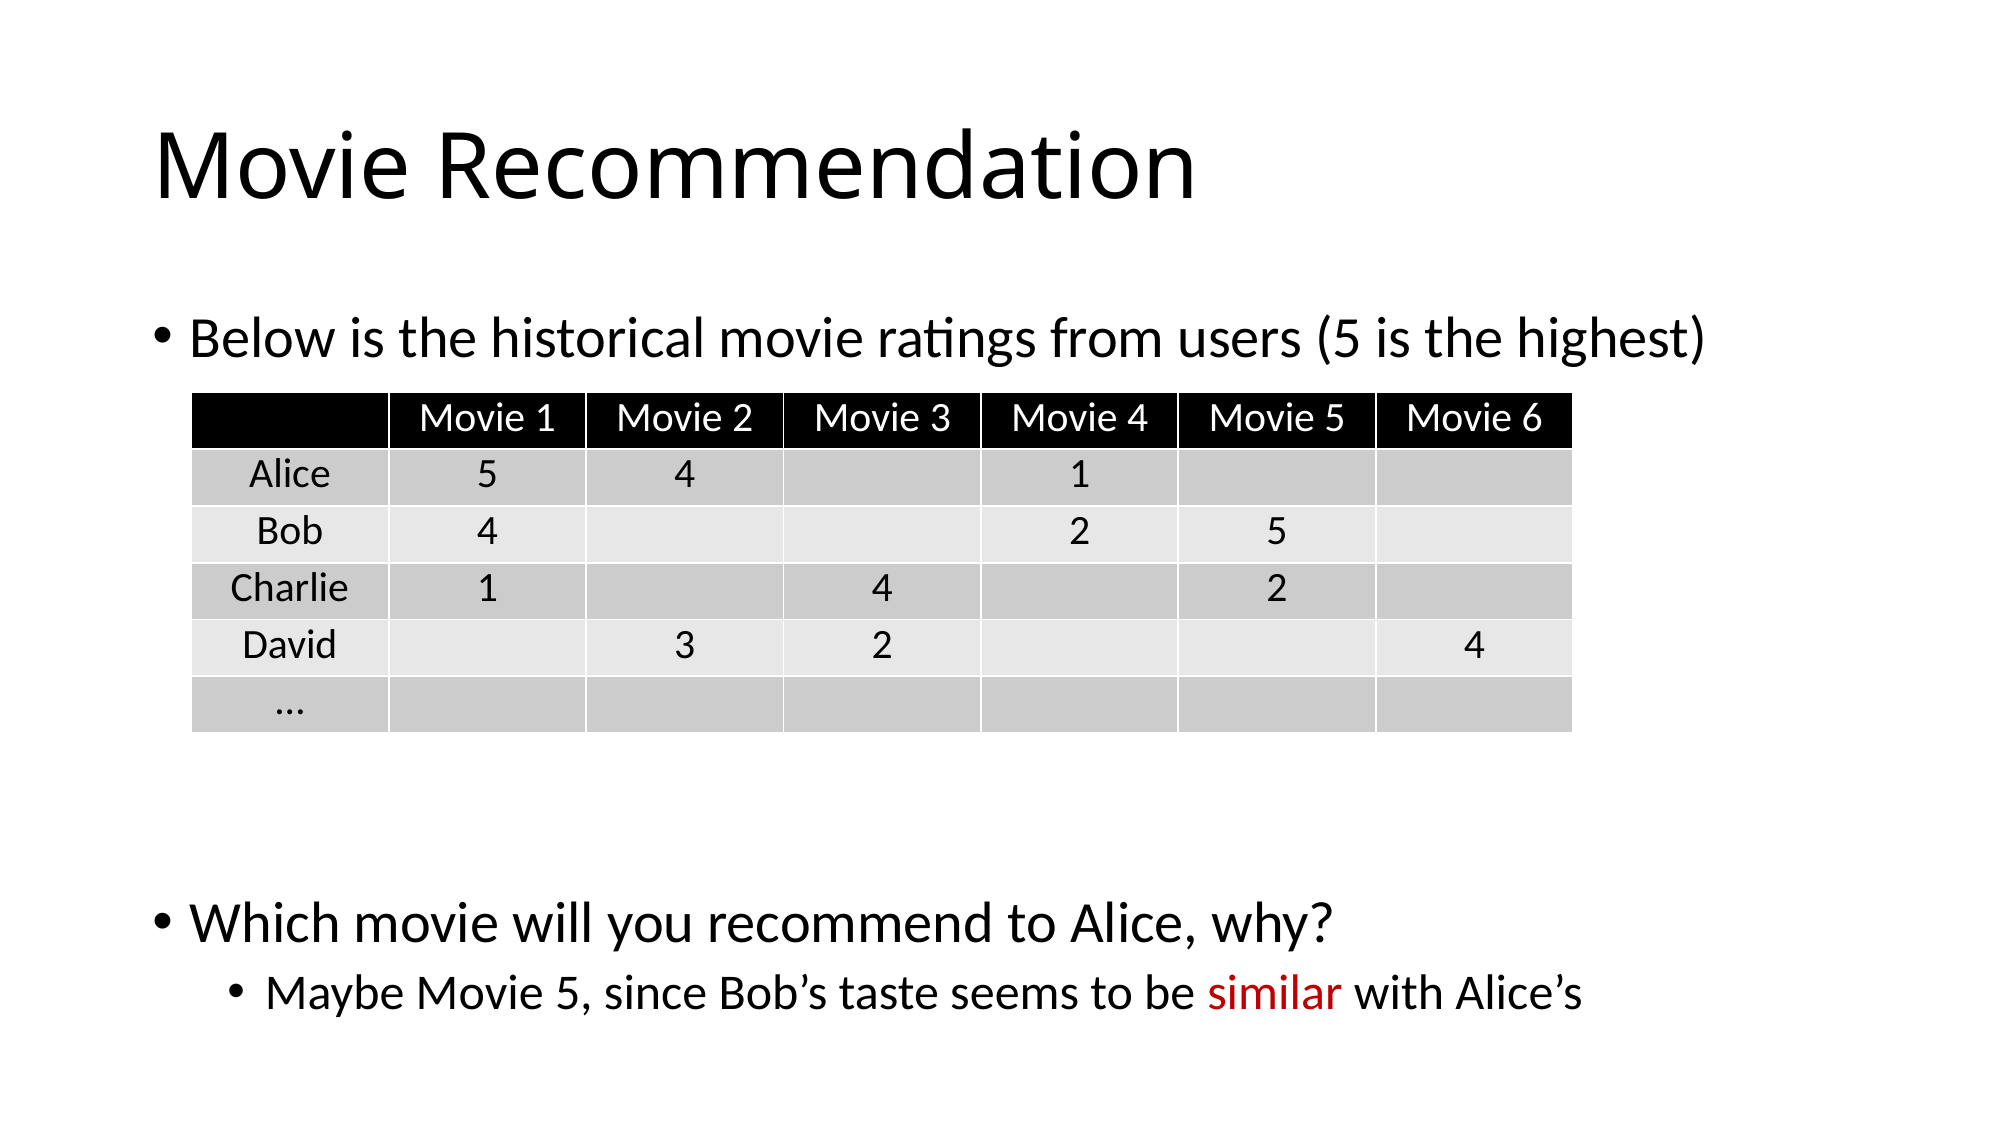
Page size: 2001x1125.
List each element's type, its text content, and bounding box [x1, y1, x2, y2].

table_cell [1377, 507, 1572, 562]
table_header Movie 5 [1179, 393, 1375, 448]
table_header Movie 3 [784, 393, 980, 448]
table_cell … [192, 677, 388, 732]
table_cell [982, 620, 1177, 675]
table_cell [587, 507, 783, 562]
table_header Movie 1 [390, 393, 585, 448]
table_cell [1377, 564, 1572, 619]
table_header [192, 393, 388, 448]
table_cell [784, 677, 980, 732]
table_header Movie 6 [1377, 393, 1572, 448]
title Movie Recommendation [137, 59, 1863, 278]
table_cell [1377, 450, 1572, 505]
table_header Movie 2 [587, 393, 783, 448]
table_cell 4 [587, 450, 783, 505]
table_cell 4 [784, 564, 980, 619]
table_cell 2 [784, 620, 980, 675]
table_cell [390, 620, 585, 675]
table_header Movie 4 [982, 393, 1177, 448]
table_cell [1179, 450, 1375, 505]
table_cell 4 [1377, 620, 1572, 675]
table_cell Alice [192, 450, 388, 505]
table_cell 5 [390, 450, 585, 505]
table_cell [587, 677, 783, 732]
table_cell [982, 677, 1177, 732]
table_cell [1179, 677, 1375, 732]
table_cell [587, 564, 783, 619]
table_cell [784, 450, 980, 505]
table_cell 1 [390, 564, 585, 619]
table_cell Bob [192, 507, 388, 562]
table_cell [1377, 677, 1572, 732]
table_cell 1 [982, 450, 1177, 505]
table_cell 3 [587, 620, 783, 675]
table_cell David [192, 620, 388, 675]
table_cell [982, 564, 1177, 619]
list Below is the historical movie ratings from users (5 is the highest) Which movie will you recommend to Alice, why? Maybe Movie 5, since Bob’s taste seems to be similar with Alice’s [137, 299, 1863, 1125]
table_cell [1179, 620, 1375, 675]
table_cell [390, 677, 585, 732]
table_cell 2 [982, 507, 1177, 562]
table_cell 5 [1179, 507, 1375, 562]
table_cell 4 [390, 507, 585, 562]
table_cell 2 [1179, 564, 1375, 619]
table_cell Charlie [192, 564, 388, 619]
table_cell [784, 507, 980, 562]
